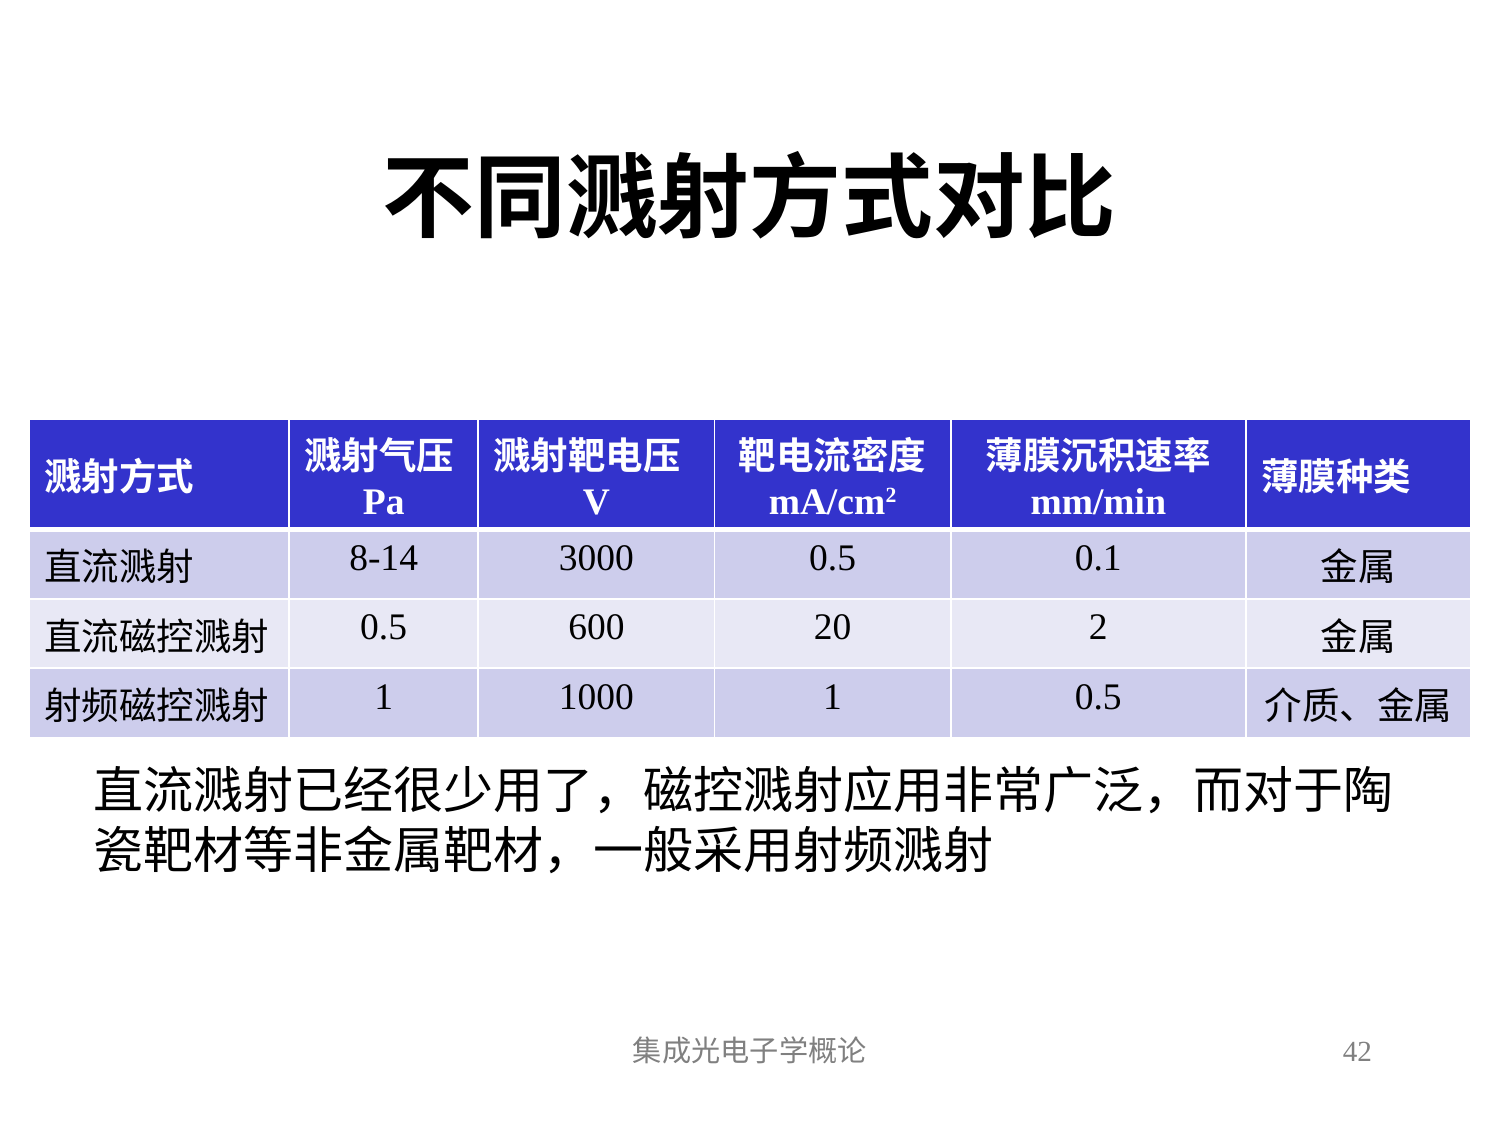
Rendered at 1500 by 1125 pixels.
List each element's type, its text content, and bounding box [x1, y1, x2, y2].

table_cell 8-14 [290, 532, 477, 598]
table_header 溅射方式 [30, 420, 288, 527]
text_box 直流溅射已经很少用了，磁控溅射应用非常广泛，而对于陶瓷靶材等非金属靶材，一般采用射频溅射 [78, 751, 1425, 887]
table_cell 金属 [1247, 532, 1470, 598]
title 不同溅射方式对比 [112, 99, 1388, 288]
table_cell 0.5 [952, 669, 1245, 737]
table_header 薄膜种类 [1247, 420, 1470, 527]
table_cell 1 [715, 669, 950, 737]
footer 集成光电子学概论 [512, 1024, 988, 1101]
table_cell 2 [952, 600, 1245, 667]
slide_number 42 [1074, 1024, 1388, 1101]
table_cell 介质、金属 [1247, 669, 1470, 737]
table_header 溅射靶电压 V [479, 420, 714, 527]
table_cell 直流磁控溅射 [30, 600, 288, 667]
table_header 溅射气压 Pa [290, 420, 477, 527]
table_cell 0.5 [290, 600, 477, 667]
table_cell 1 [290, 669, 477, 737]
table_cell 600 [479, 600, 714, 667]
table_cell 20 [715, 600, 950, 667]
table_cell 直流溅射 [30, 532, 288, 598]
table_cell 金属 [1247, 600, 1470, 667]
table_cell 1000 [479, 669, 714, 737]
table_cell 射频磁控溅射 [30, 669, 288, 737]
table_header 薄膜沉积速率 mm/min [952, 420, 1245, 527]
table_cell 0.1 [952, 532, 1245, 598]
table_cell 0.5 [715, 532, 950, 598]
table_header 靶电流密度 mA/cm2 [715, 420, 950, 527]
table_cell 3000 [479, 532, 714, 598]
